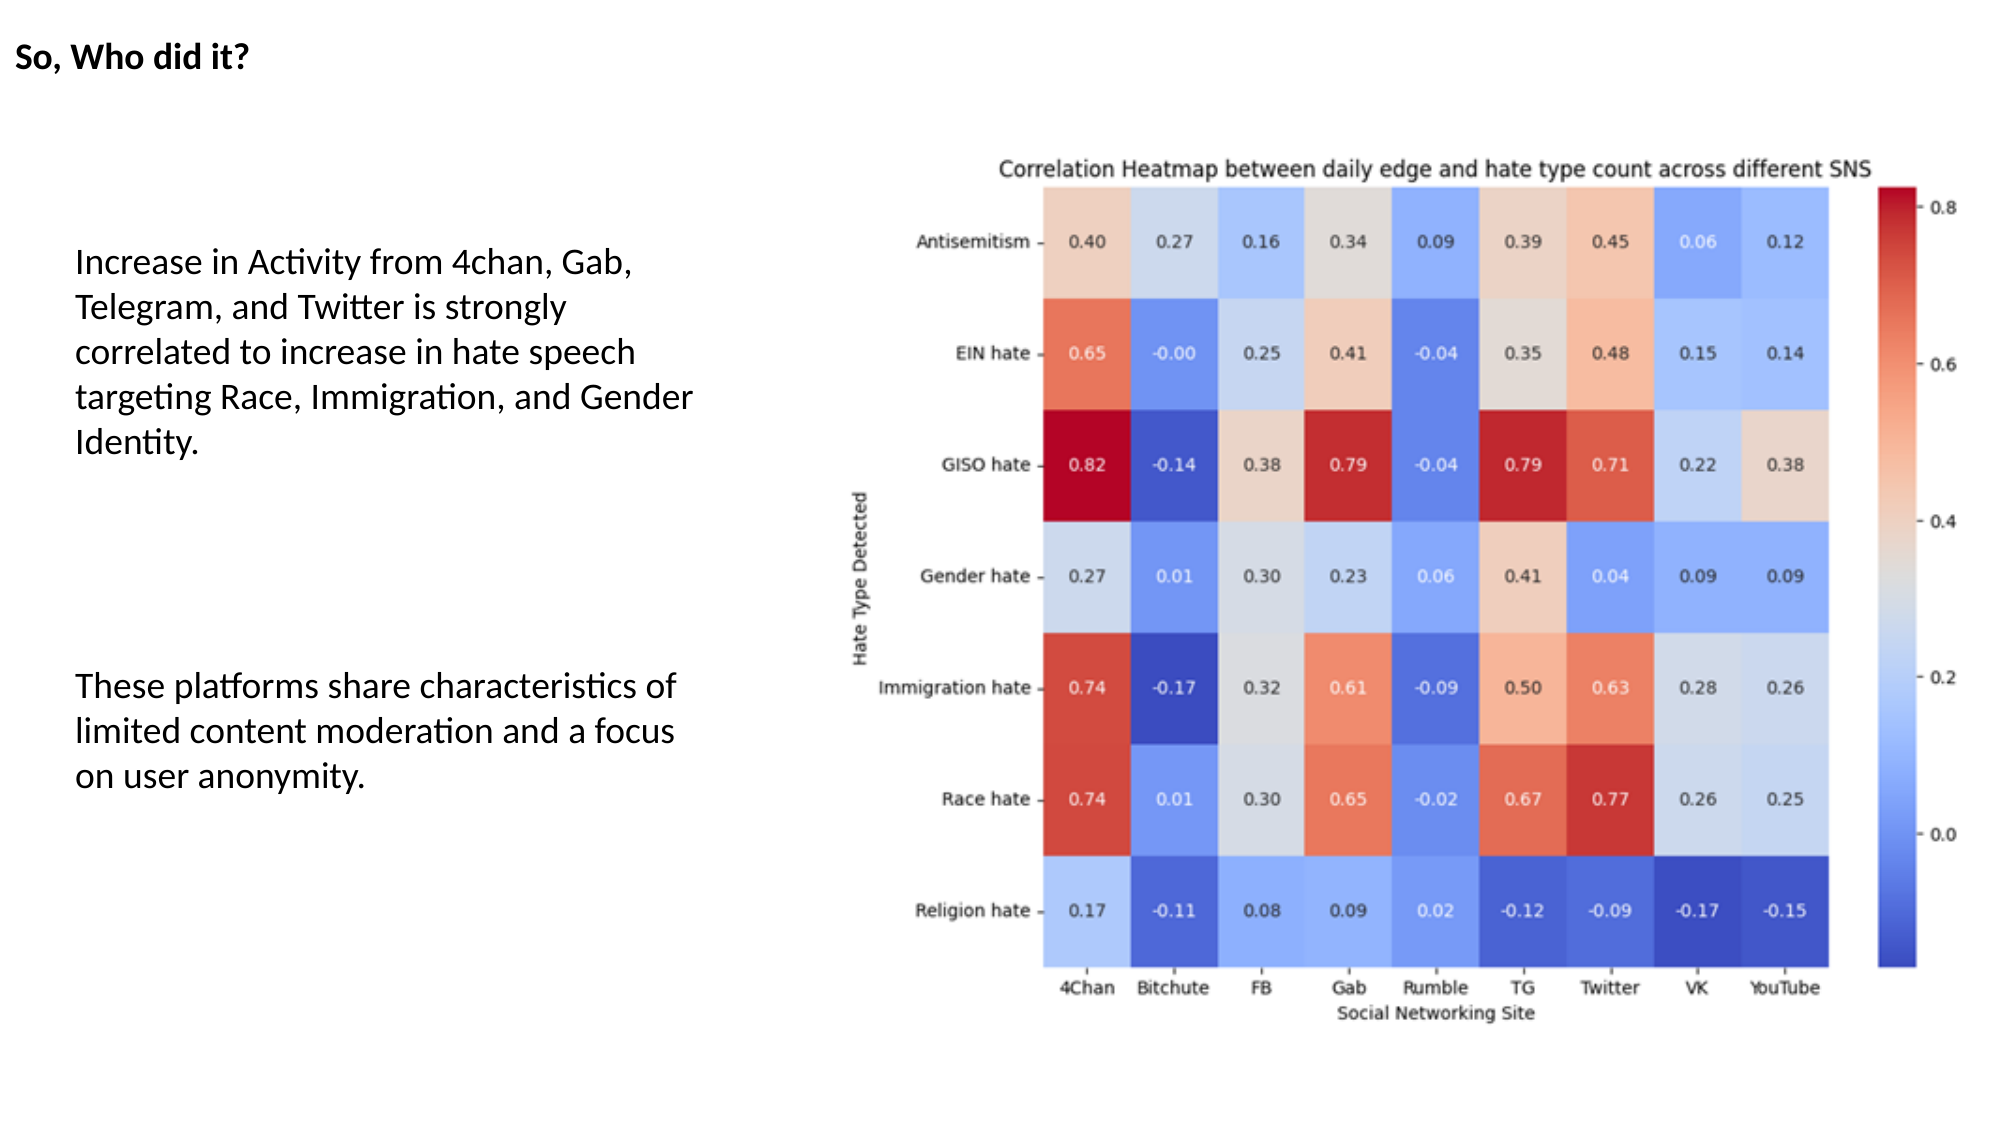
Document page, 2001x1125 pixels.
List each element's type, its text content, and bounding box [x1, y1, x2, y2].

title So, Who did it? [0, 6, 1725, 108]
text_box Increase in Activity from 4chan, Gab, Telegram, and Twitter is strongly correlated to increase in hate speech targeting Race, Immigration, and Gender Identity. [60, 229, 715, 469]
picture [841, 147, 1970, 1035]
text_box These platforms share characteristics of limited content moderation and a focus on user anonymity. [60, 653, 715, 804]
